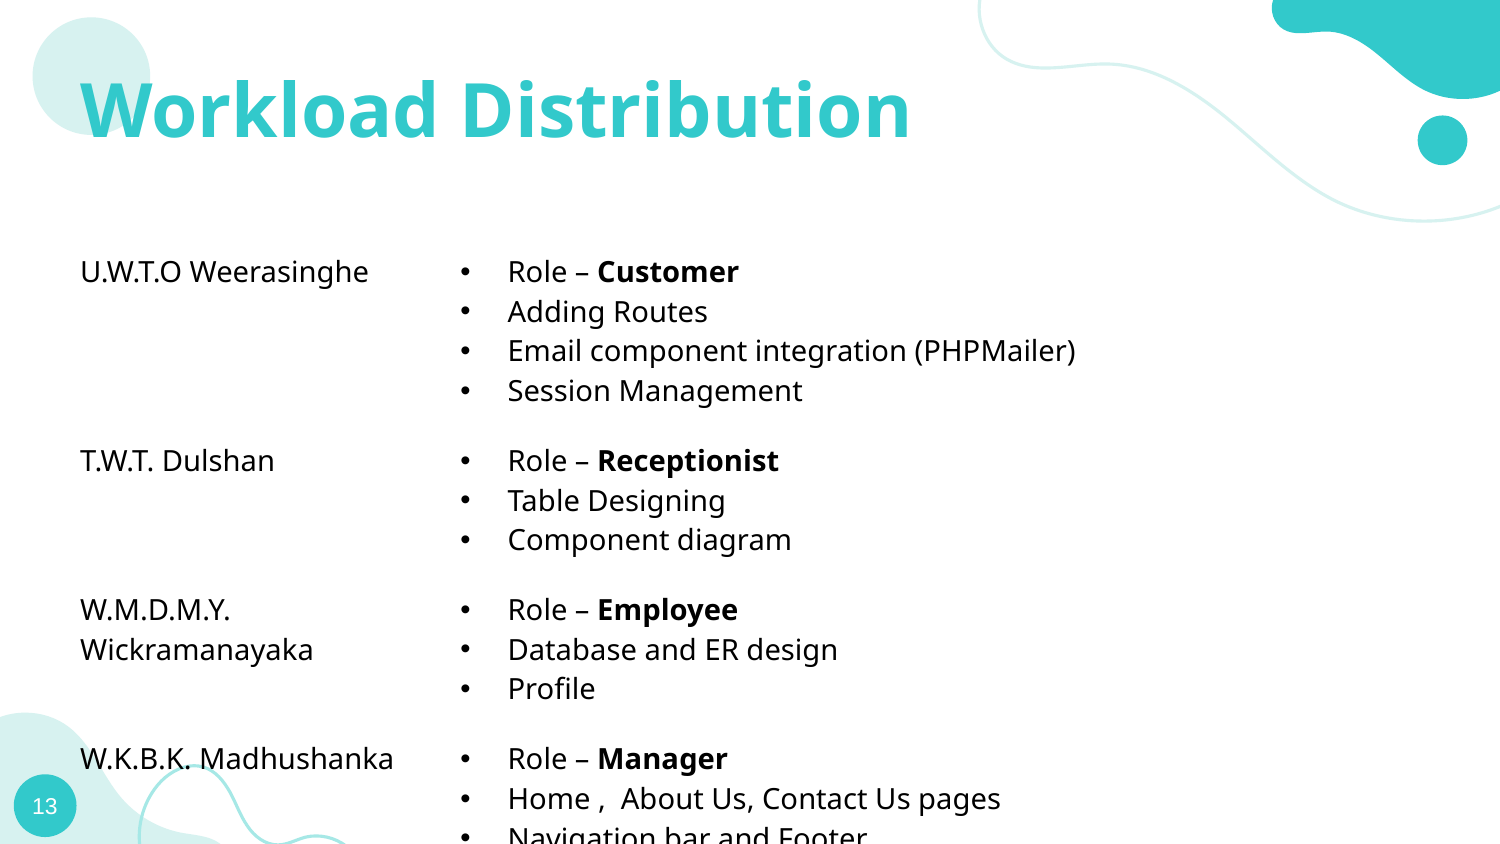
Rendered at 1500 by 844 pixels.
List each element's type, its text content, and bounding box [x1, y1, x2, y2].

table_cell Role – Receptionist Table Designing Component diagram [446, 425, 1435, 574]
table_header U.W.T.O Weerasinghe [65, 236, 446, 425]
table_header Role – Customer Adding Routes Email component integration (PHPMailer) Session Management [446, 236, 1435, 425]
title Workload Distribution [65, 47, 1327, 135]
text_box 13 [17, 785, 74, 826]
table_cell T.W.T. Dulshan [65, 425, 446, 574]
table_cell W.M.D.M.Y. Wickramanayaka [65, 574, 446, 723]
table_cell Role – Manager Home , About Us, Contact Us pages Navigation bar and Footer [446, 723, 1435, 844]
text_box [21, 774, 69, 785]
table_cell Role – Employee Database and ER design Profile [446, 574, 1435, 723]
table_cell W.K.B.K. Madhushanka [65, 723, 446, 844]
text_box [13, 791, 17, 820]
text_box [21, 826, 69, 838]
